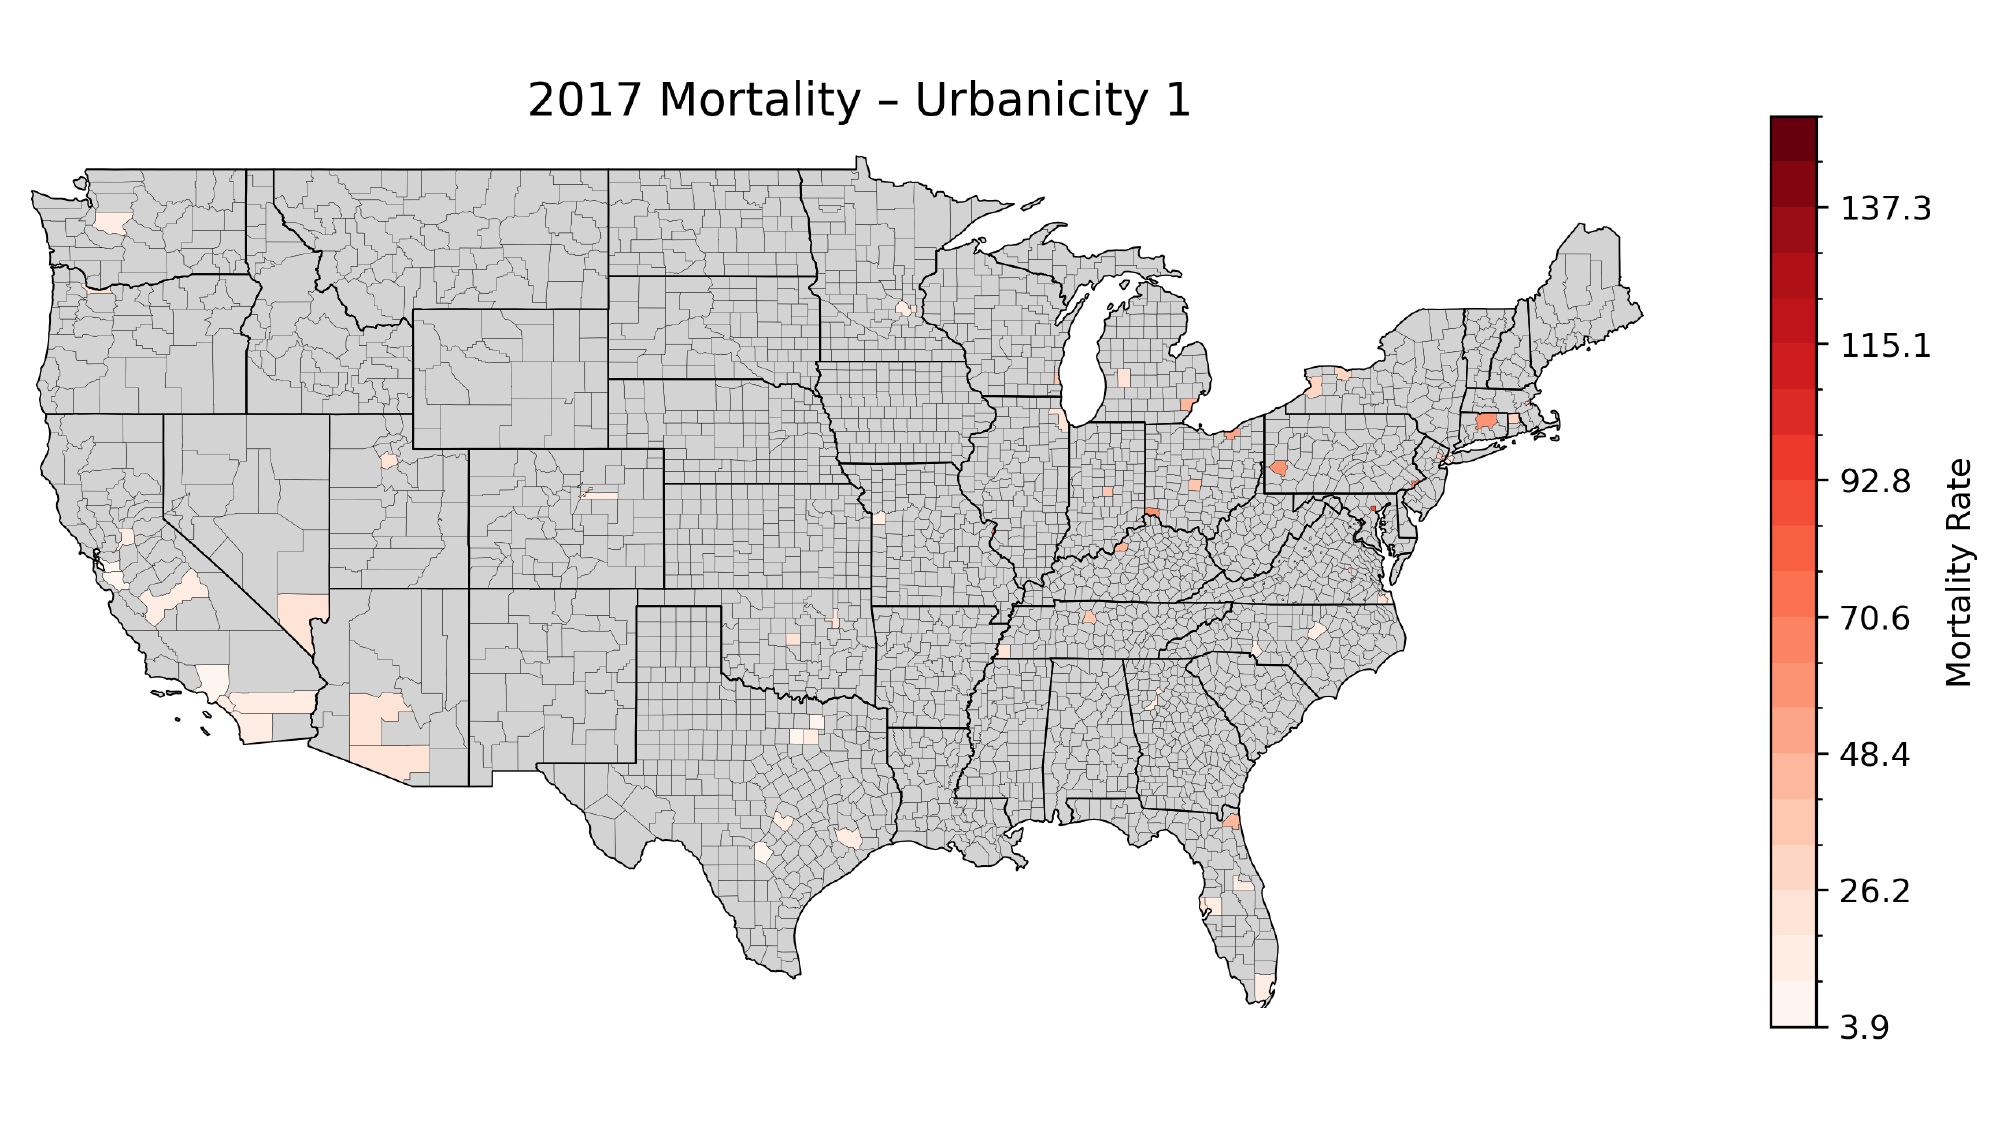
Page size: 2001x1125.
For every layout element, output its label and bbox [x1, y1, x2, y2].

picture [0, 56, 2000, 1069]
